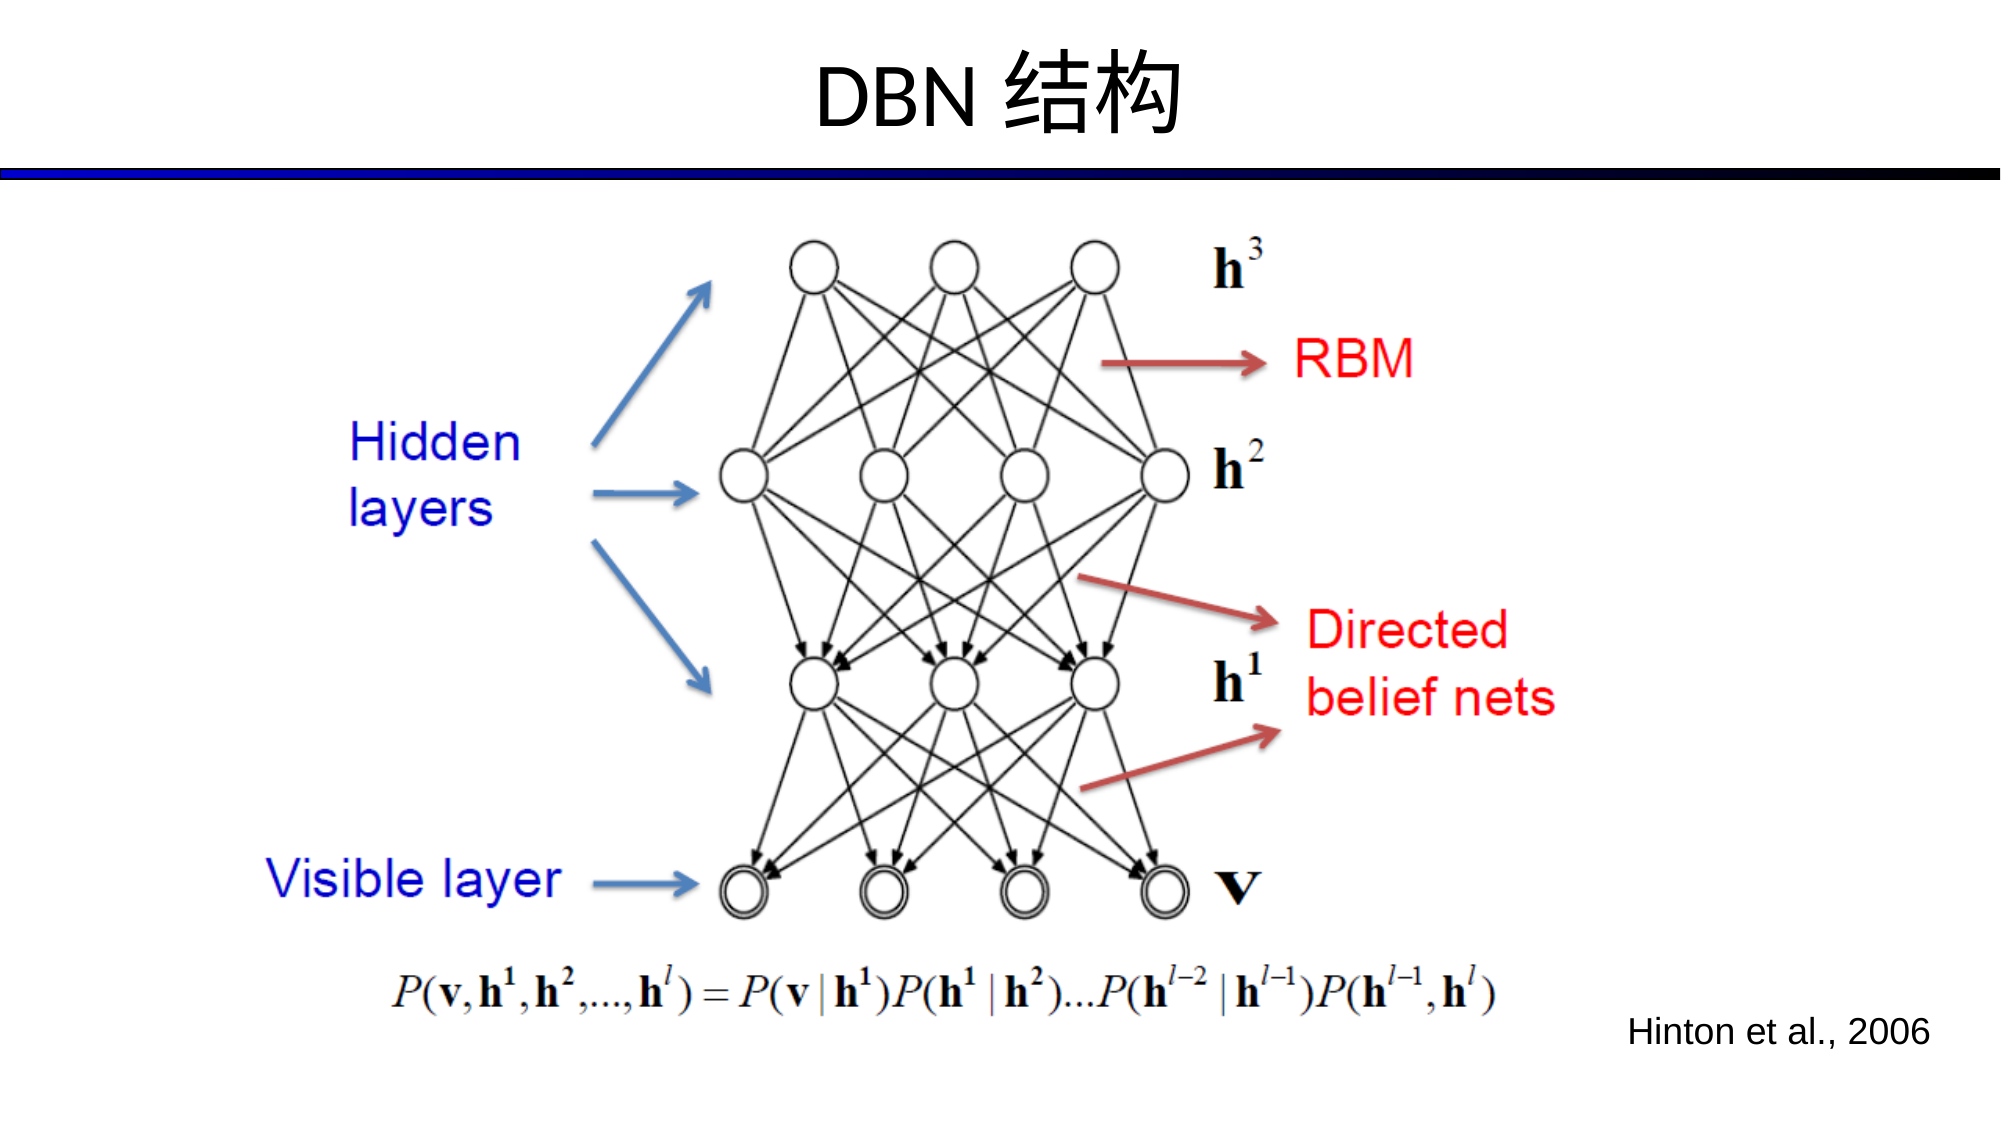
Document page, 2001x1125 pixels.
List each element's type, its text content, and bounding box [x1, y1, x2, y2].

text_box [262, 224, 1572, 1032]
title DBN结构 [0, 0, 2000, 184]
text_box Hinton et al., 2006 [1612, 999, 1975, 1060]
